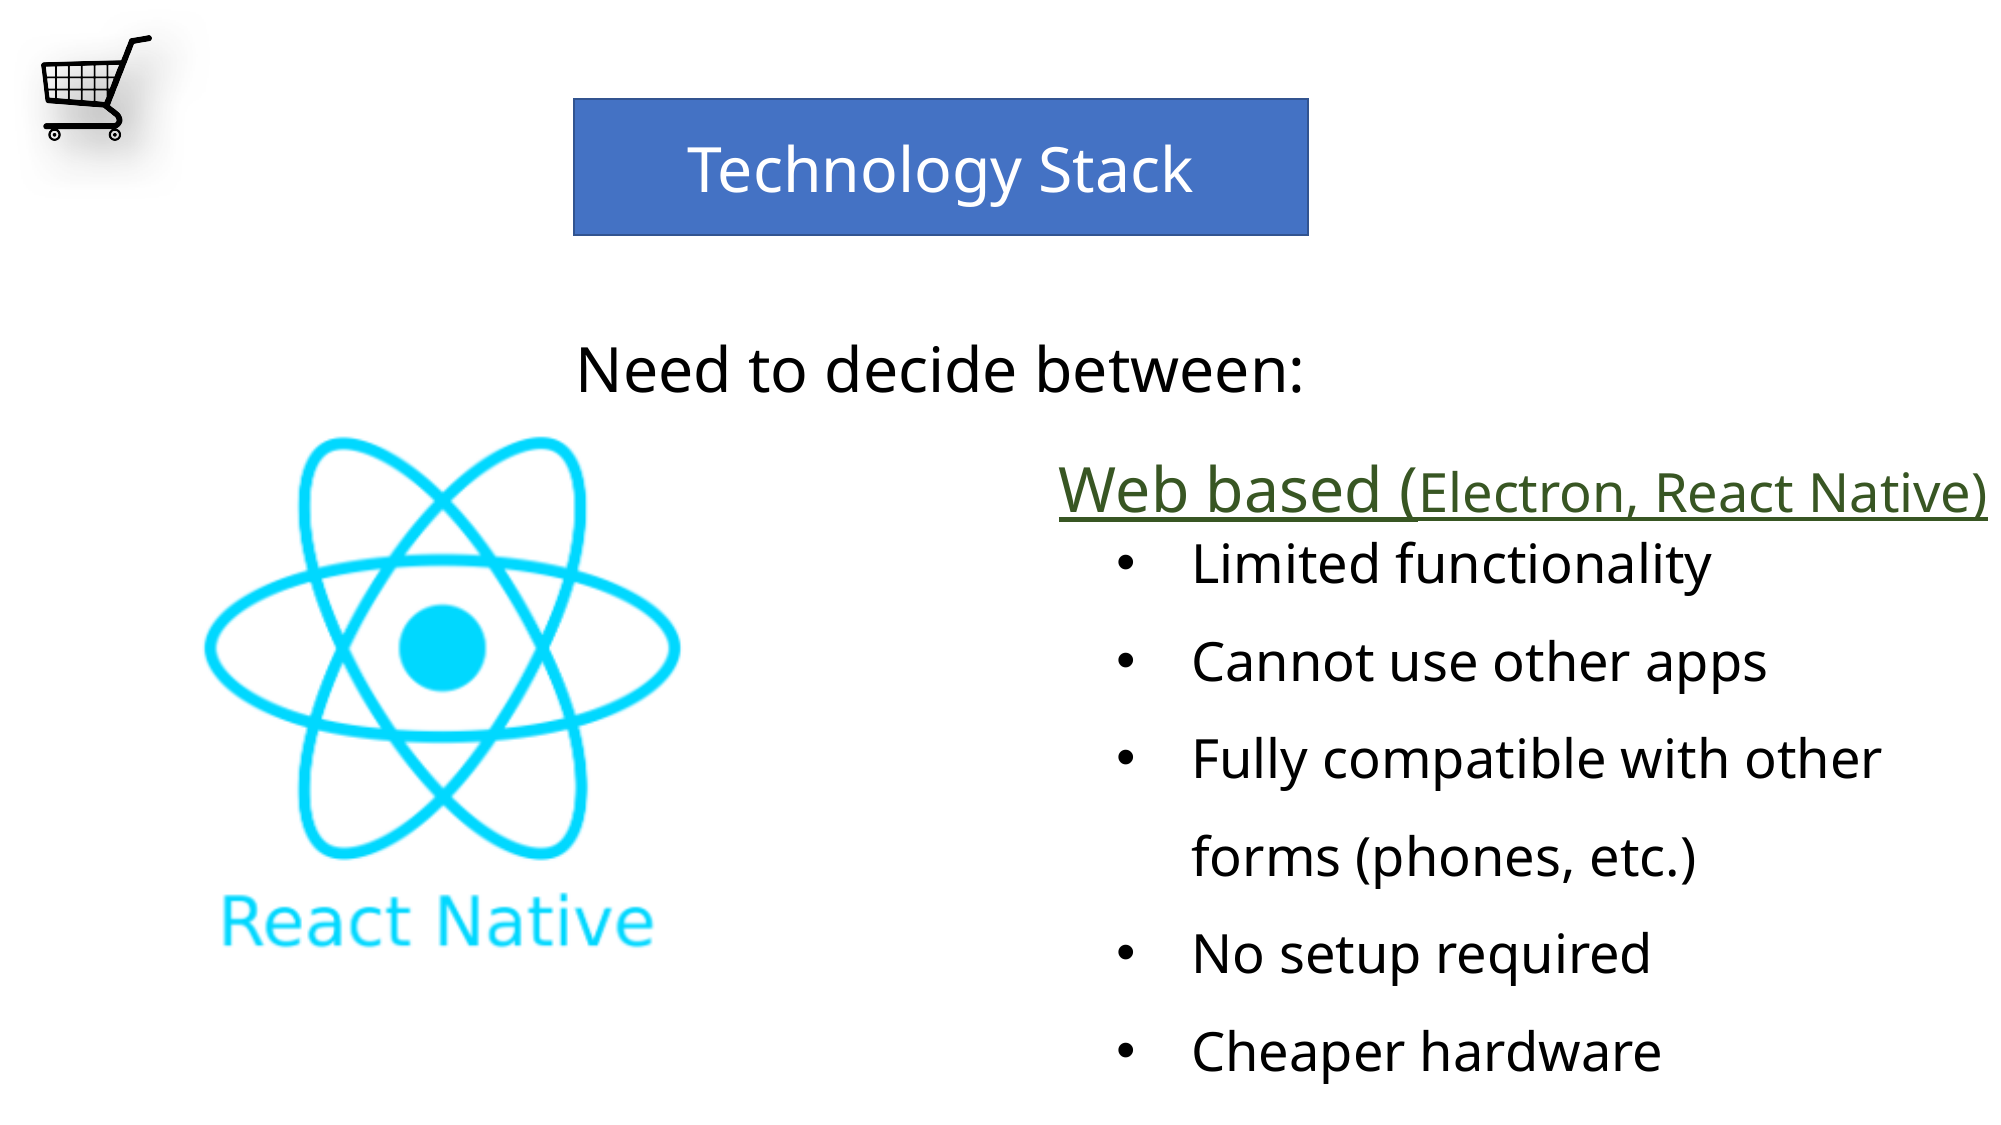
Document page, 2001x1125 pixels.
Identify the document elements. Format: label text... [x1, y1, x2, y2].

text_box Web based (Electron, React Native) [1044, 367, 2000, 533]
text_box Need to decide between: [410, 247, 1472, 413]
picture [41, 35, 152, 141]
picture [171, 401, 703, 972]
text_box Limited functionality Cannot use other apps Fully compatible with other forms (phones, etc.) No setup required Cheaper hardware [1101, 489, 2000, 1090]
text_box Technology Stack [573, 98, 1309, 236]
